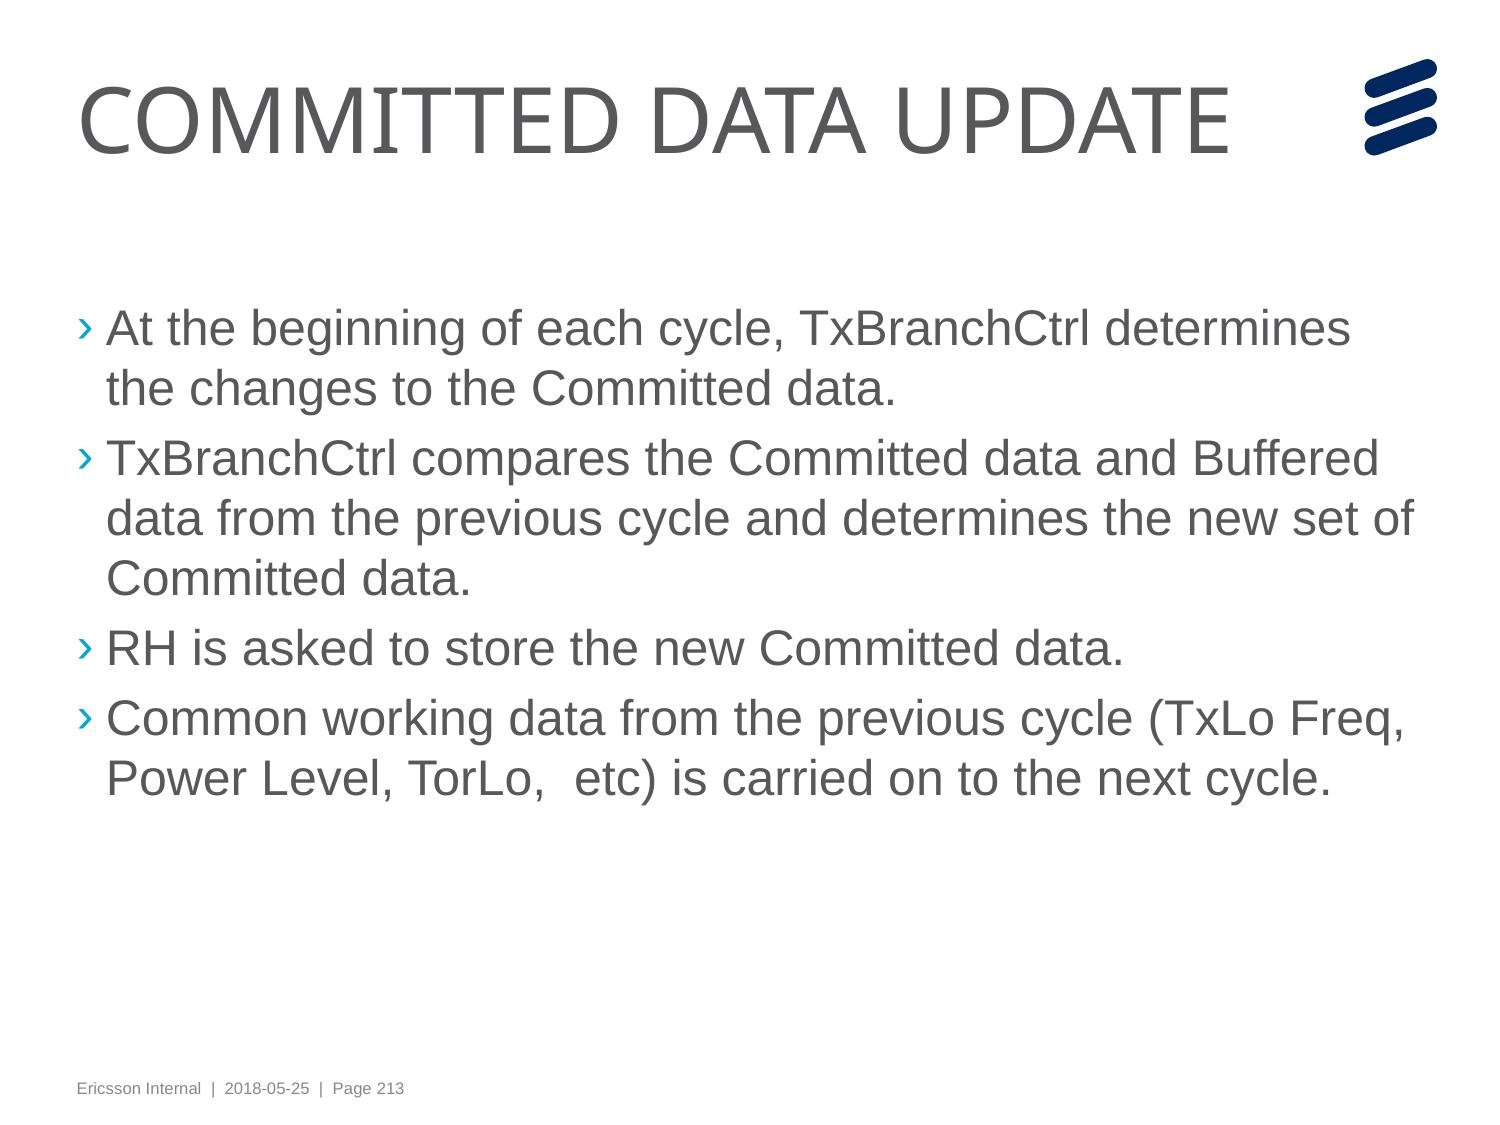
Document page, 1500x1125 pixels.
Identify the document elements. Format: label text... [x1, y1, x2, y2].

list At the beginning of each cycle, TxBranchCtrl determines the changes to the Committed data. TxBranchCtrl compares the Committed data and Buffered data from the previous cycle and determines the new set of Committed data. RH is asked to store the new Committed data. Common working data from the previous cycle (TxLo Freq, Power Level, TorLo, etc) is carried on to the next cycle. [64, 295, 1436, 928]
title COMMITTED DATA UPDATE [64, 39, 1464, 218]
